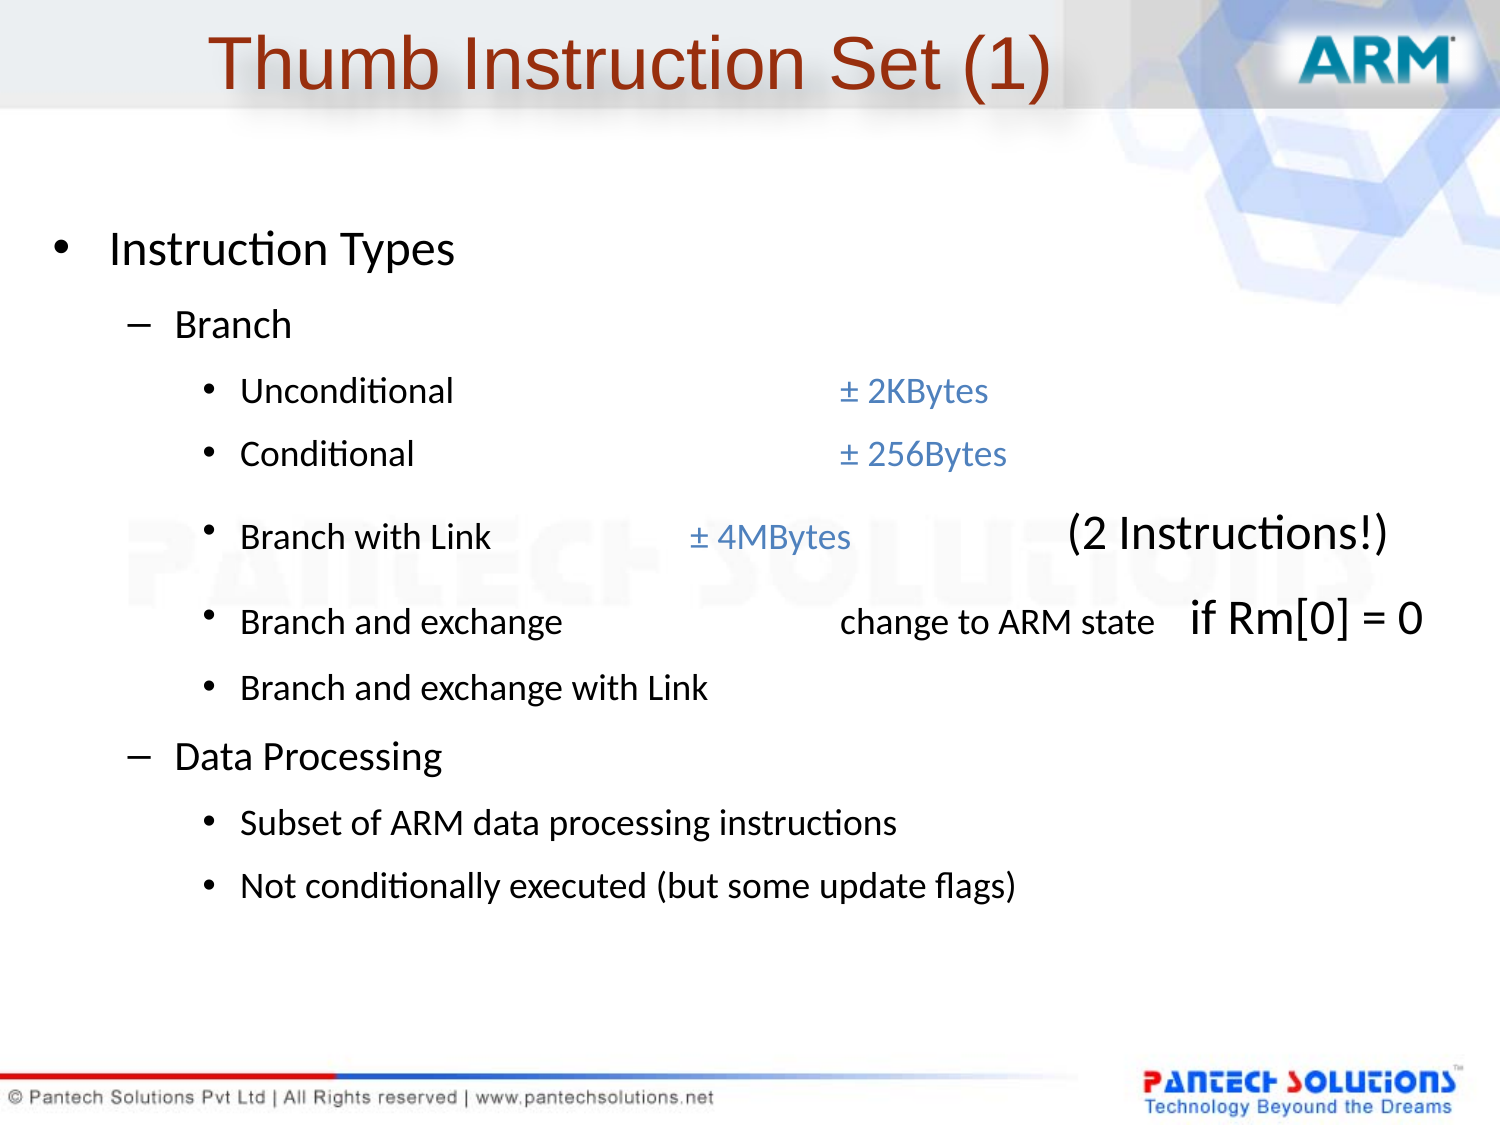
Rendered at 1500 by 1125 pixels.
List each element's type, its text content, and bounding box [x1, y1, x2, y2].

title Thumb Instruction Set (1) [74, 6, 1188, 113]
list Instruction Types Branch Unconditional ± 2KBytes Conditional ± 256Bytes Branch with Link ± 4MBytes (2 Instructions!) Branch and exchange change to ARM state if Rm[0] = 0 Branch and exchange with Link Data Processing Subset of ARM data processing instructions Not conditionally executed (but some update flags) [37, 208, 1463, 992]
picture [0, 0, 1500, 1125]
